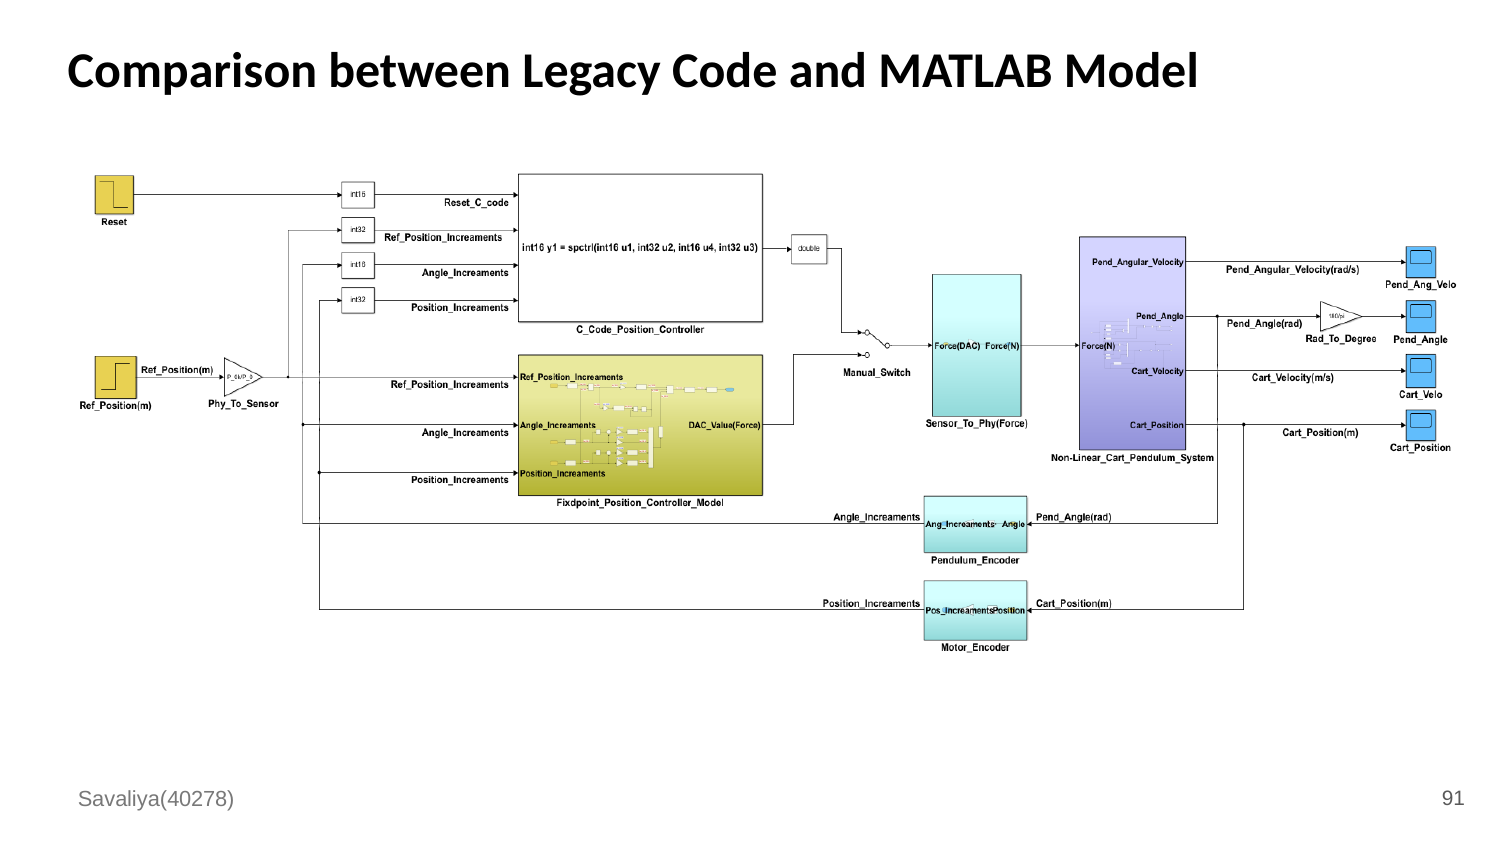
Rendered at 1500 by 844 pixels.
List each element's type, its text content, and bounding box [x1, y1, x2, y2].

slide_number 91 [1389, 764, 1480, 830]
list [72, 160, 1463, 665]
text_box Savaliya(40278) [42, 774, 270, 820]
title Comparison between Legacy Code and MATLAB Model [52, 22, 1240, 120]
